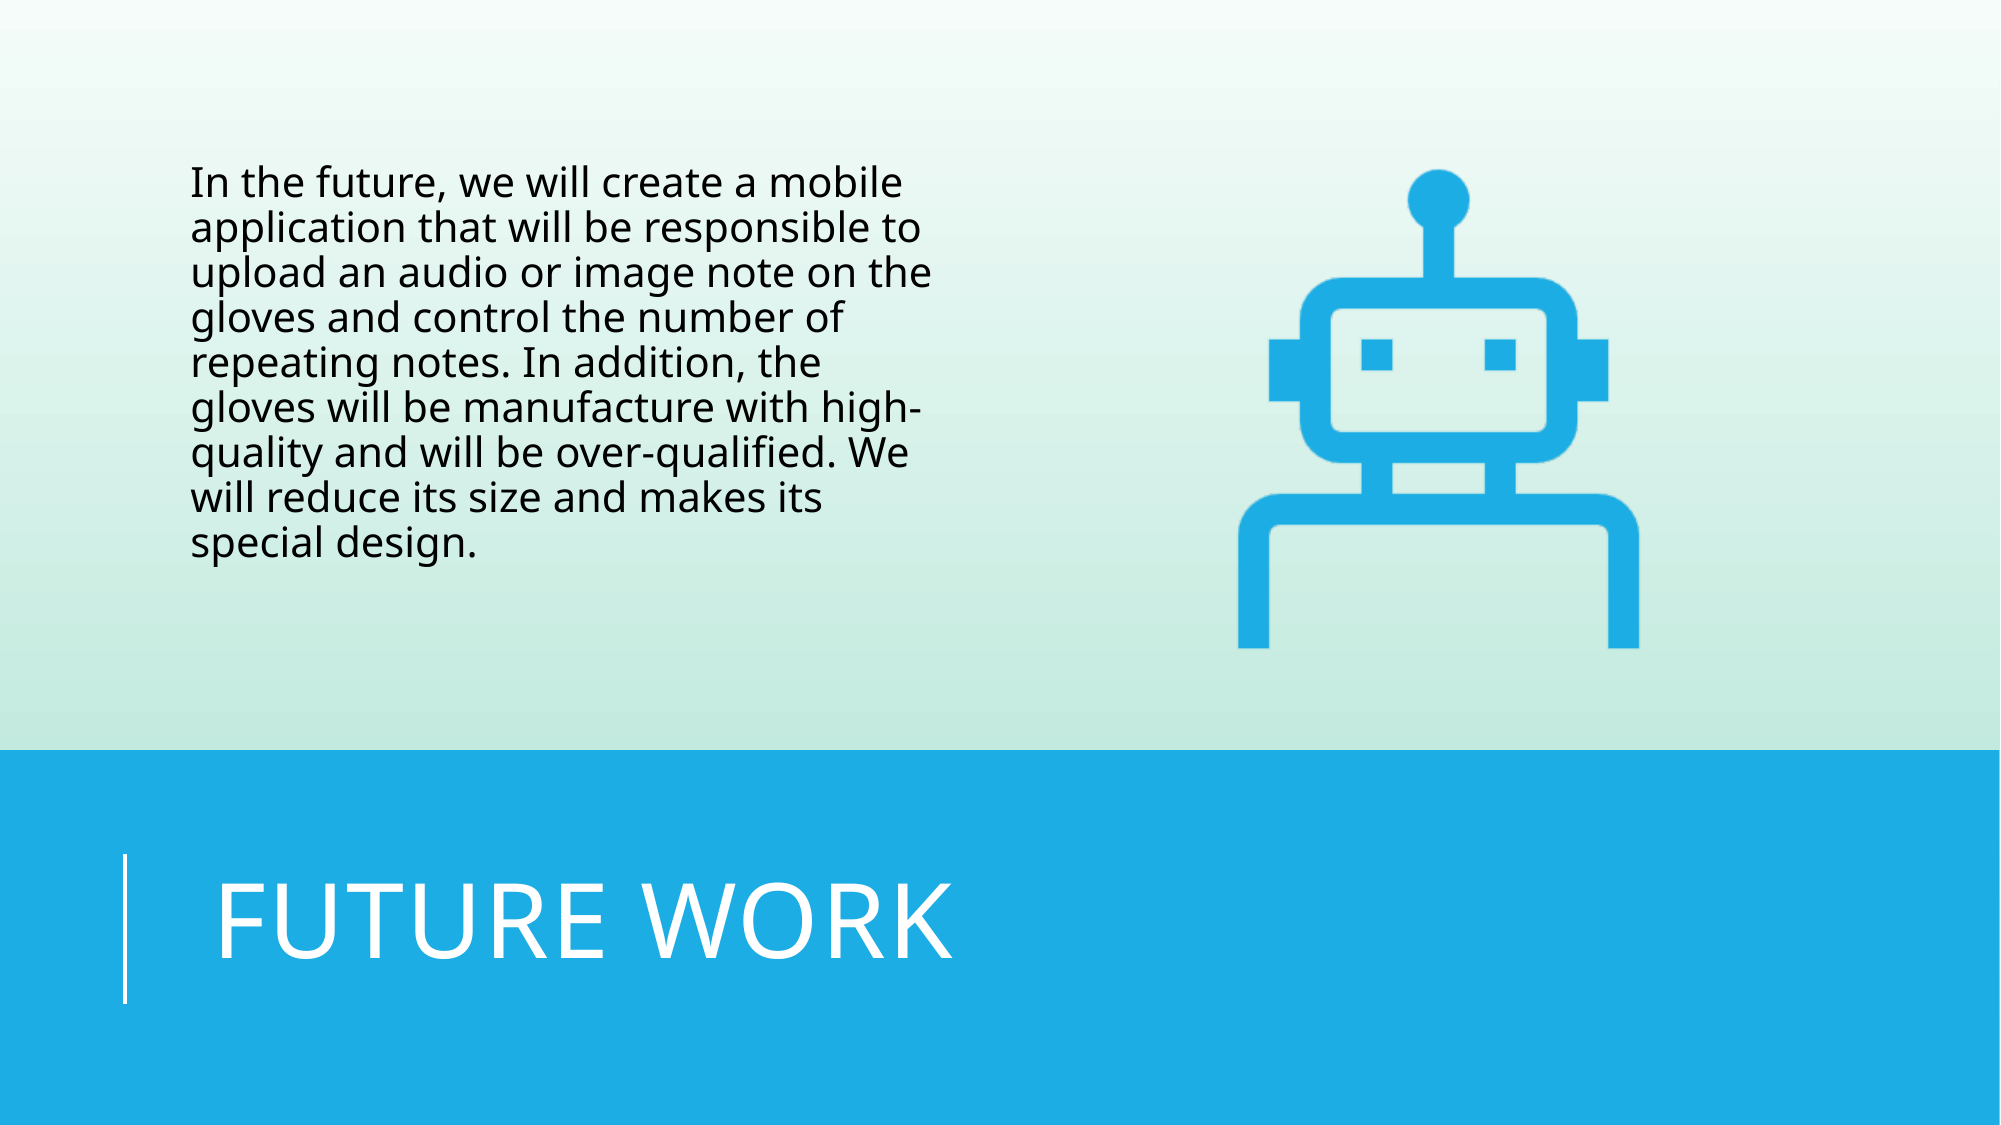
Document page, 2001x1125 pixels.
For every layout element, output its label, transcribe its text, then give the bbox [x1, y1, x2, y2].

title Future work [168, 805, 1763, 1052]
text_box [0, 0, 2000, 749]
list In the future, we will create a mobile application that will be responsible to upload an audio or image note on the gloves and control the number of repeating notes. In addition, the gloves will be manufacture with high-quality and will be over-qualified. We will reduce its size and makes its special design. [168, 105, 948, 698]
picture [1146, 105, 1739, 698]
text_box [0, 749, 2000, 1125]
